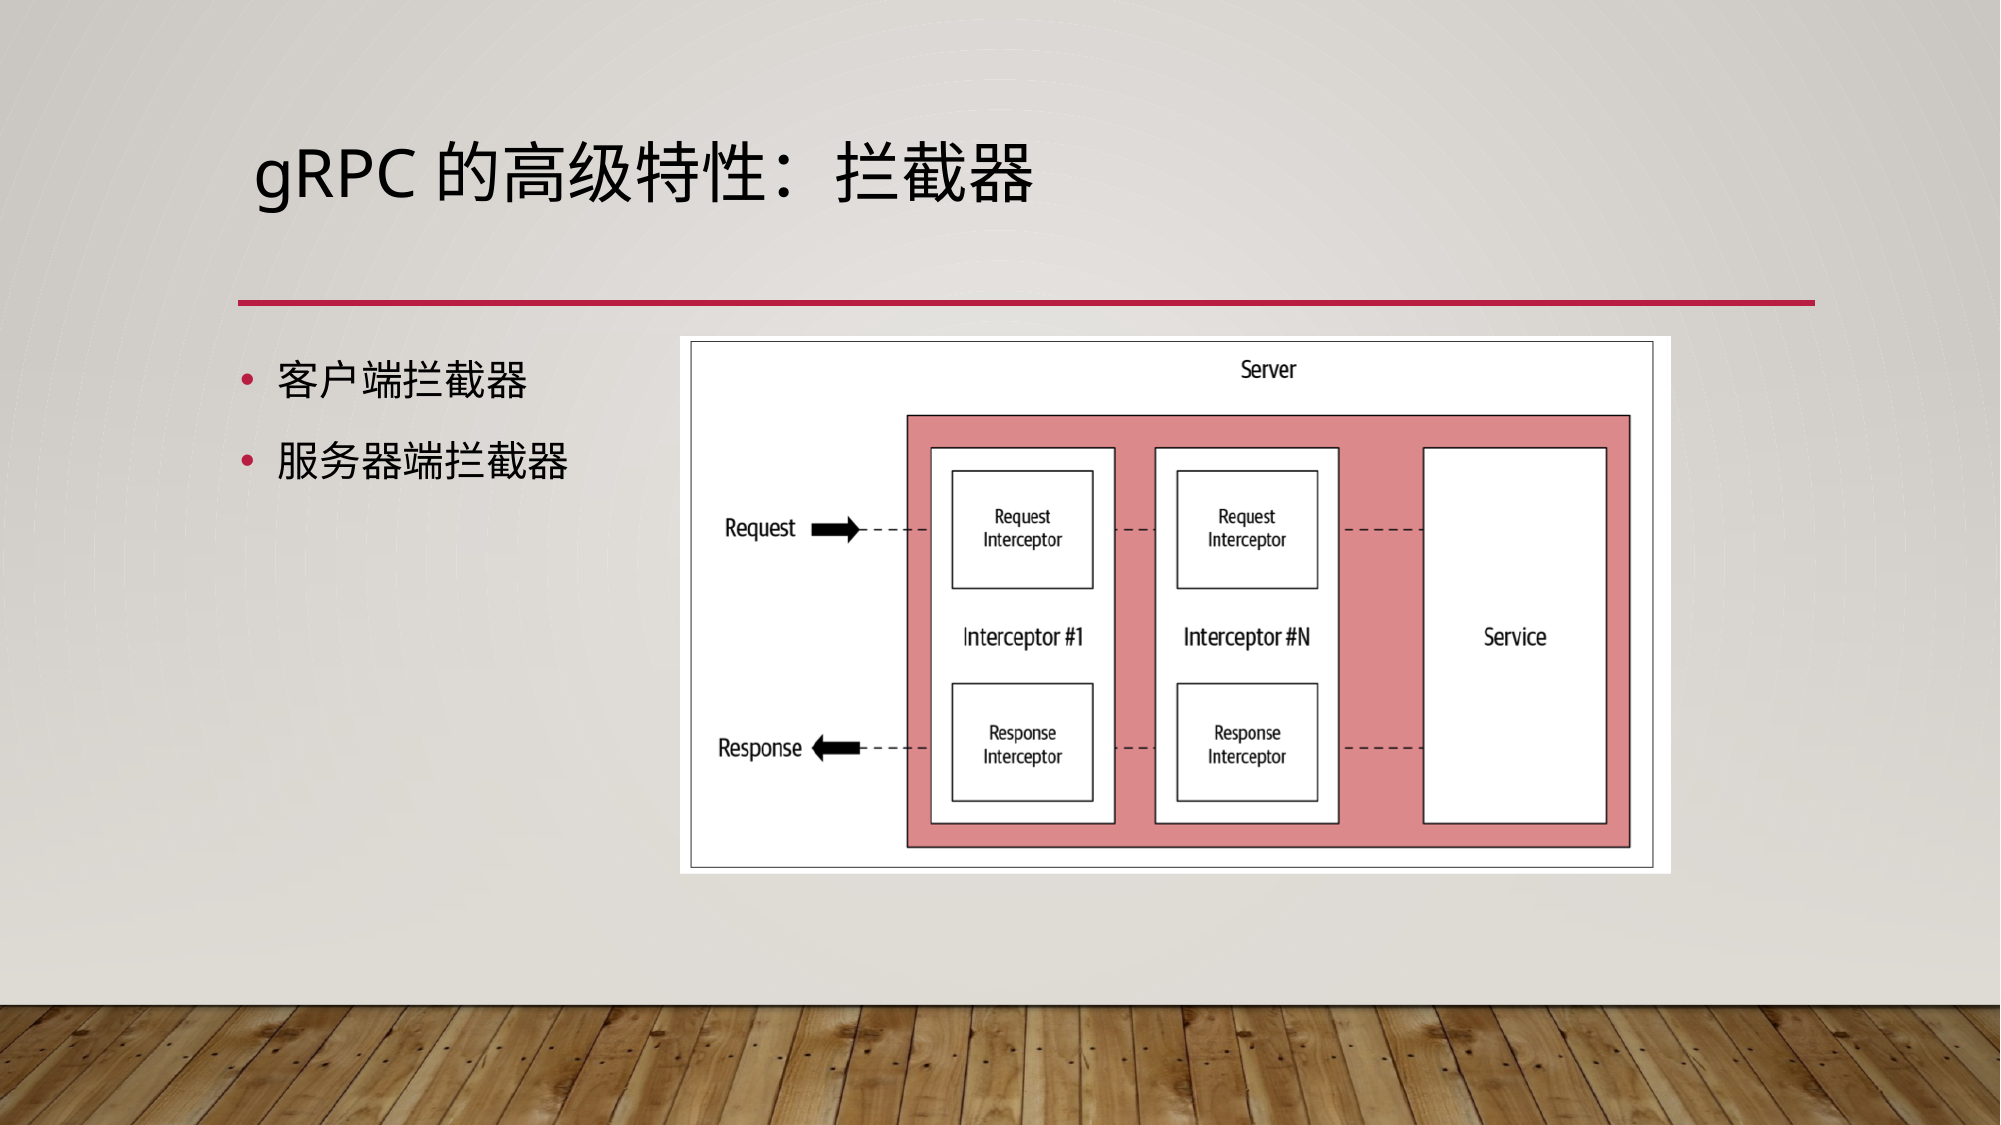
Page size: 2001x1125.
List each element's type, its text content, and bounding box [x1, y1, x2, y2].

list 客户端拦截器 服务器端拦截器 [224, 336, 680, 789]
picture [680, 336, 1671, 874]
picture [0, 1005, 2000, 1125]
title gRPC的高级特性：拦截器 [238, 131, 1814, 305]
